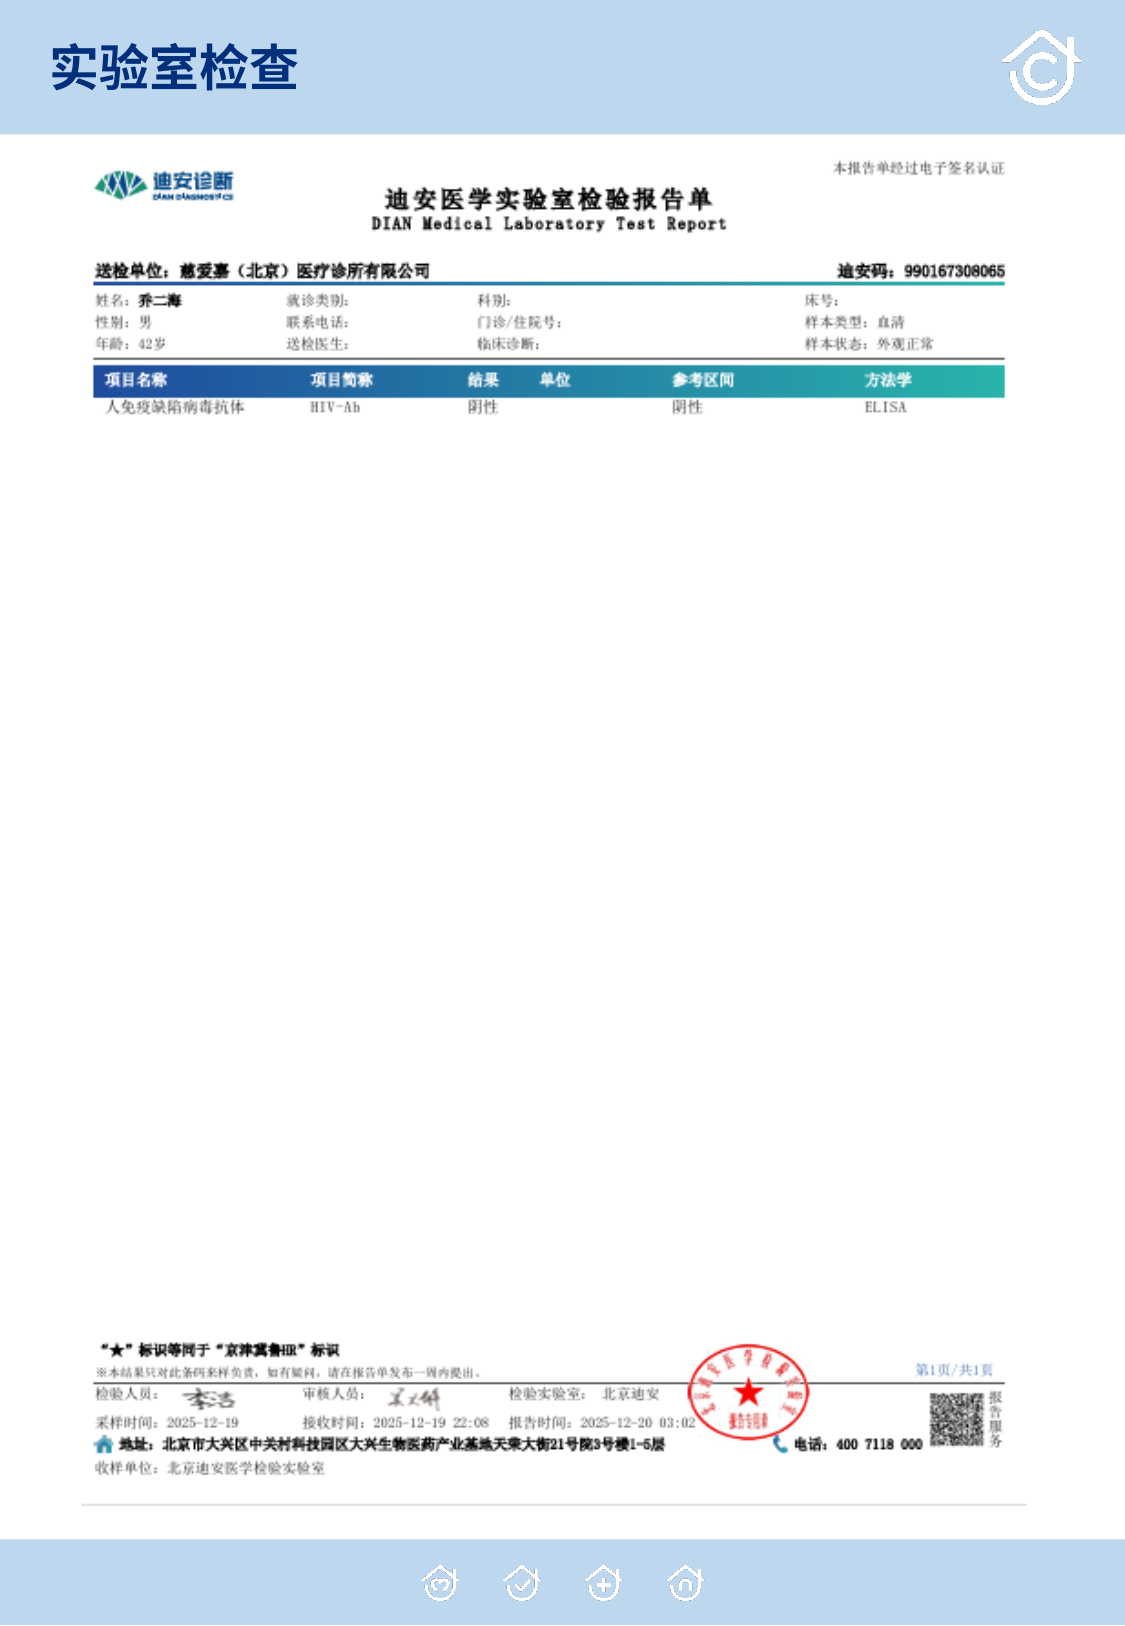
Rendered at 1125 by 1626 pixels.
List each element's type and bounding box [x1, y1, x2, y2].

picture [420, 1565, 705, 1601]
picture [992, 17, 1091, 117]
picture [81, 148, 1027, 1506]
